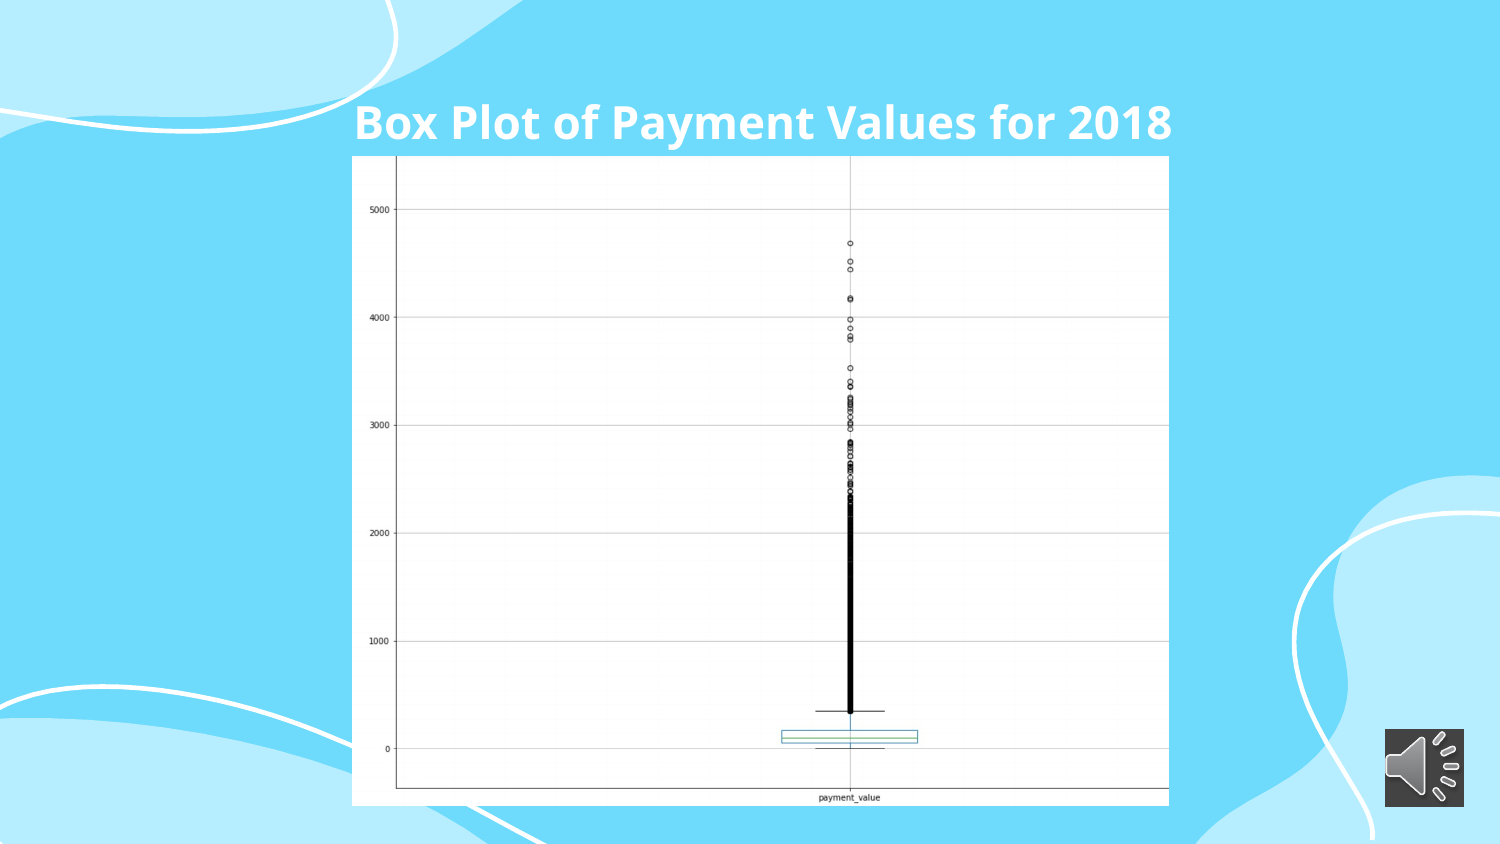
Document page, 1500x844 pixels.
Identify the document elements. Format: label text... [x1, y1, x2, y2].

picture [352, 156, 1169, 806]
picture [1384, 728, 1465, 809]
text_box Box Plot of Payment Values for 2018 [238, 78, 1289, 164]
